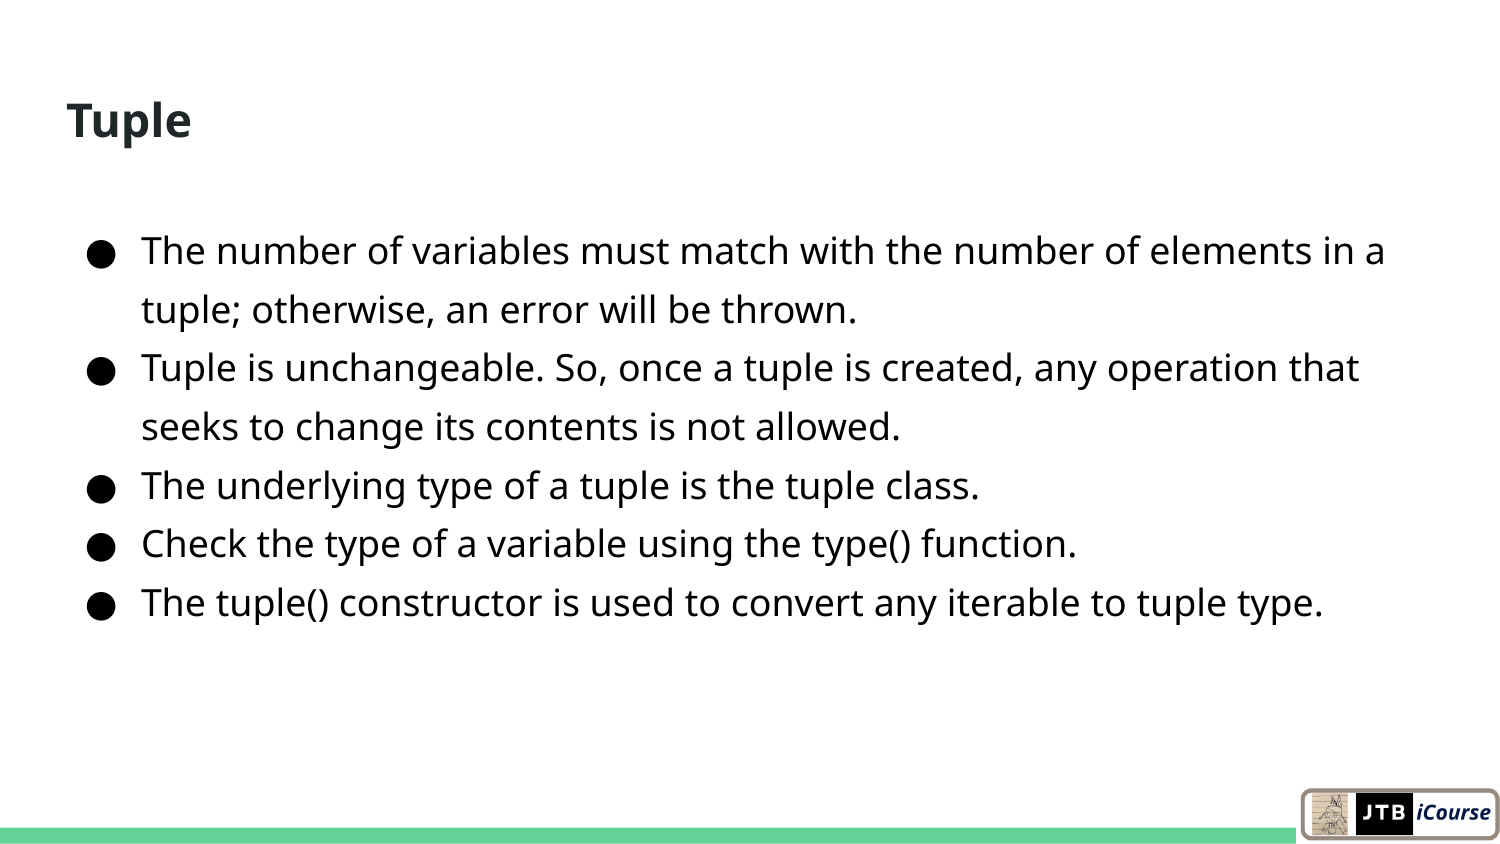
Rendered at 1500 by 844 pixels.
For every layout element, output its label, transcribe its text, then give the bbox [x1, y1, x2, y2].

picture [1296, 782, 1500, 844]
list The number of variables must match with the number of elements in a tuple; otherwise, an error will be thrown. Tuple is unchangeable. So, once a tuple is created, any operation that seeks to change its contents is not allowed. The underlying type of a tuple is the tuple class. Check the type of a variable using the type() function. The tuple() constructor is used to convert any iterable to tuple type. [51, 202, 1449, 746]
title Tuple [51, 72, 1449, 167]
